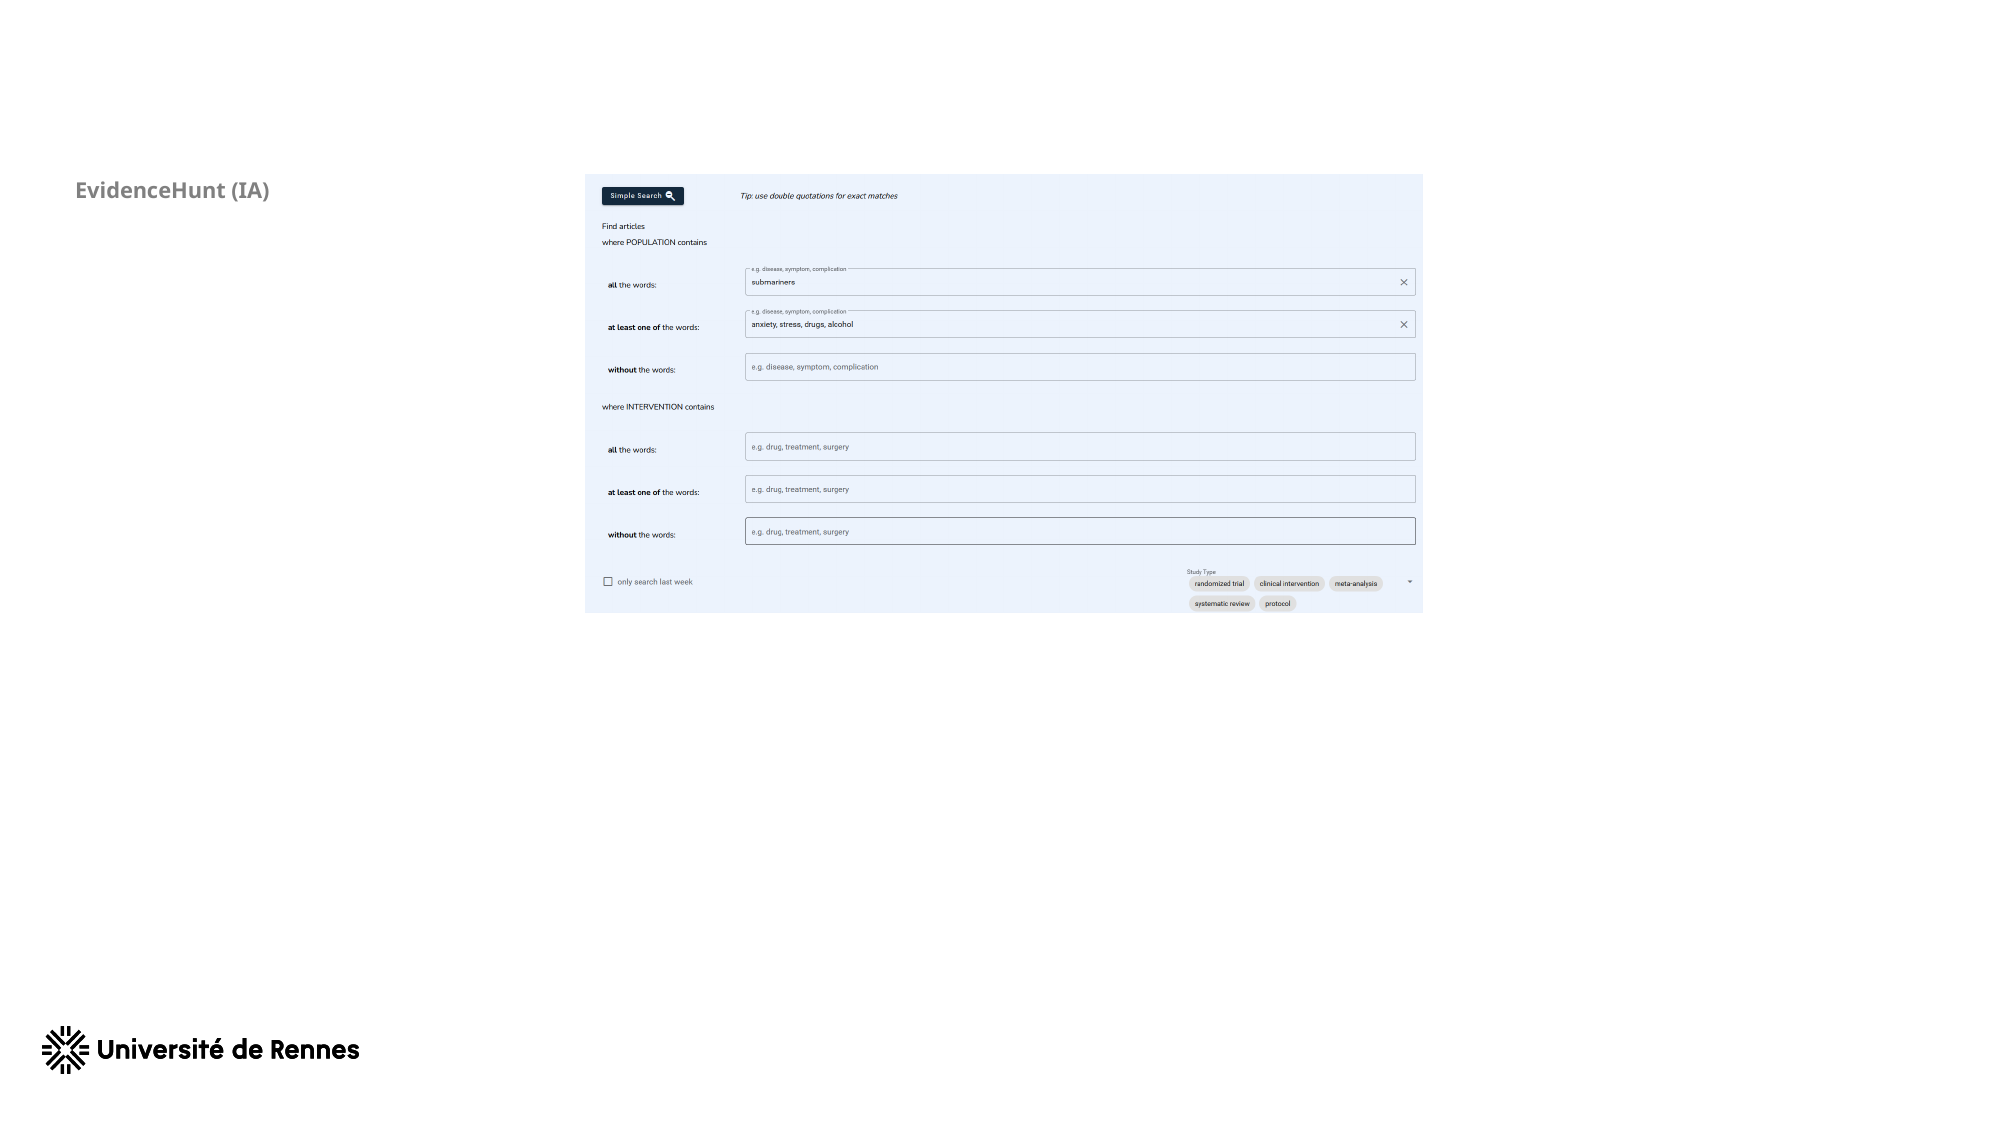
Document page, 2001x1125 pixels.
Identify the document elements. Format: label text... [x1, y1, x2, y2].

picture [42, 1026, 359, 1074]
list EvidenceHunt (IA) [75, 176, 569, 754]
picture [585, 174, 1423, 613]
